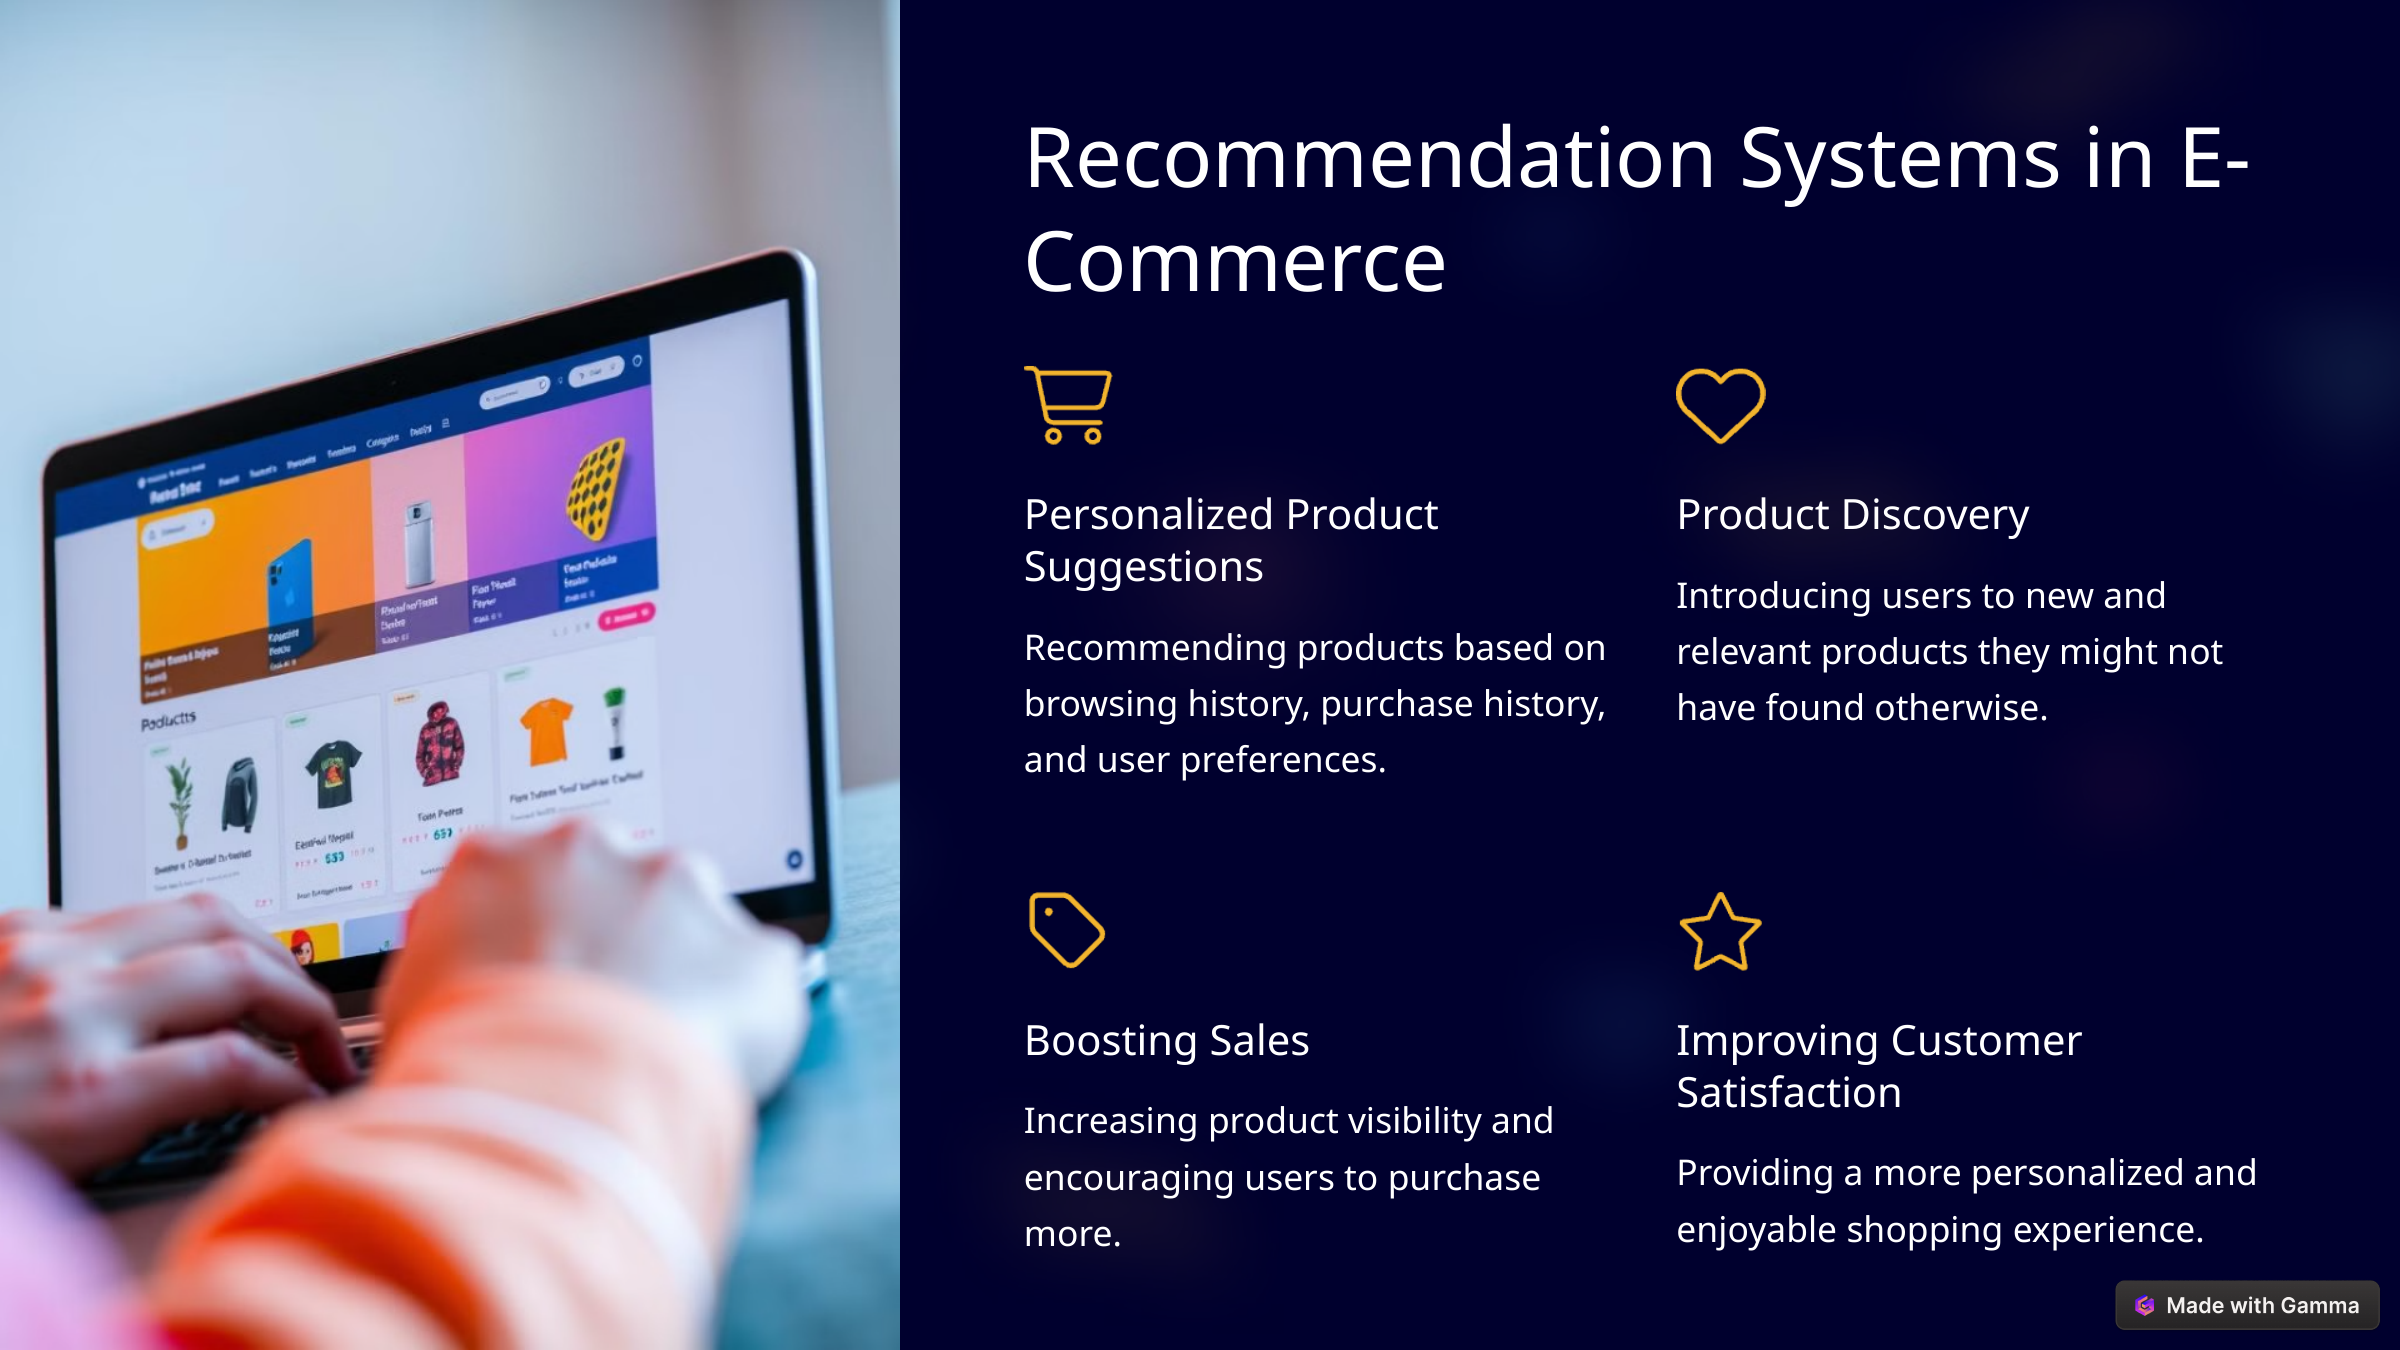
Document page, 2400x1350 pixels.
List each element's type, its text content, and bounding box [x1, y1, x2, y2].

picture [1023, 361, 1113, 450]
text_box Personalized Product Suggestions [1023, 485, 1624, 590]
text_box Boosting Sales [1023, 1011, 1441, 1064]
picture [1023, 887, 1113, 976]
picture [2106, 1271, 2389, 1339]
picture [1676, 361, 1766, 450]
text_box Recommending products based on browsing history, purchase history, and user preferences. [1023, 610, 1624, 781]
text_box Recommendation Systems in E-Commerce [1023, 99, 2276, 309]
text_box Improving Customer Satisfaction [1676, 1011, 2276, 1116]
text_box Increasing product visibility and encouraging users to purchase more. [1023, 1084, 1624, 1198]
text_box Product Discovery [1676, 485, 2094, 538]
text_box Introducing users to new and relevant products they might not have found otherwise. [1676, 558, 2276, 729]
picture [1676, 887, 1766, 976]
text_box Providing a more personalized and enjoyable shopping experience. [1676, 1136, 2276, 1250]
picture [0, 0, 900, 1350]
